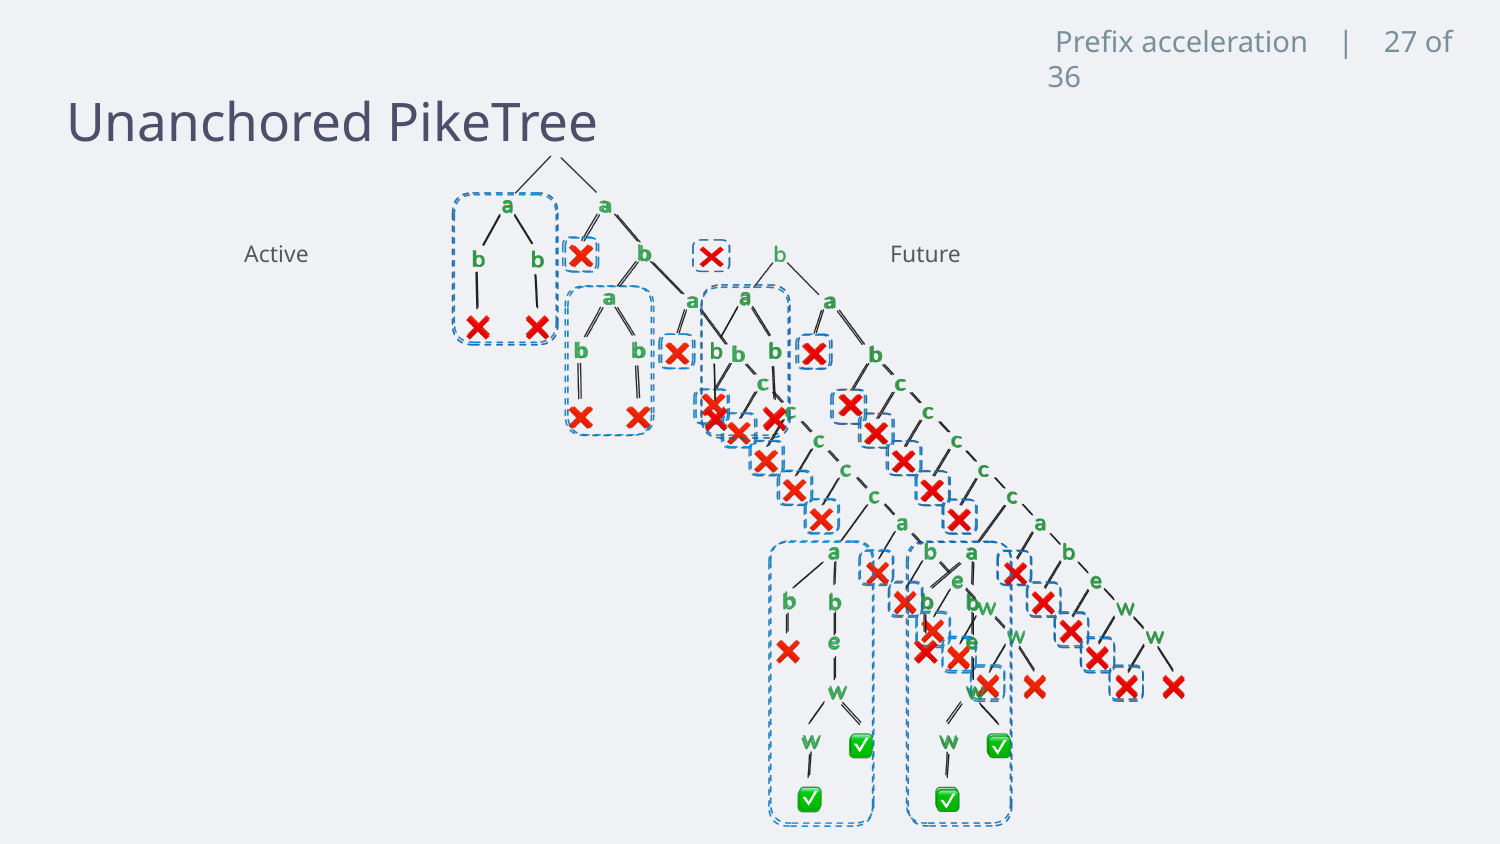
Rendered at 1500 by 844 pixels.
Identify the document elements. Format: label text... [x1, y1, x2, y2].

text_box Prefix acceleration | 27 of 36 [1032, 15, 1496, 101]
picture [445, 150, 1191, 832]
text_box Active [229, 231, 331, 274]
title Unanchored PikeTree [51, 72, 1449, 167]
